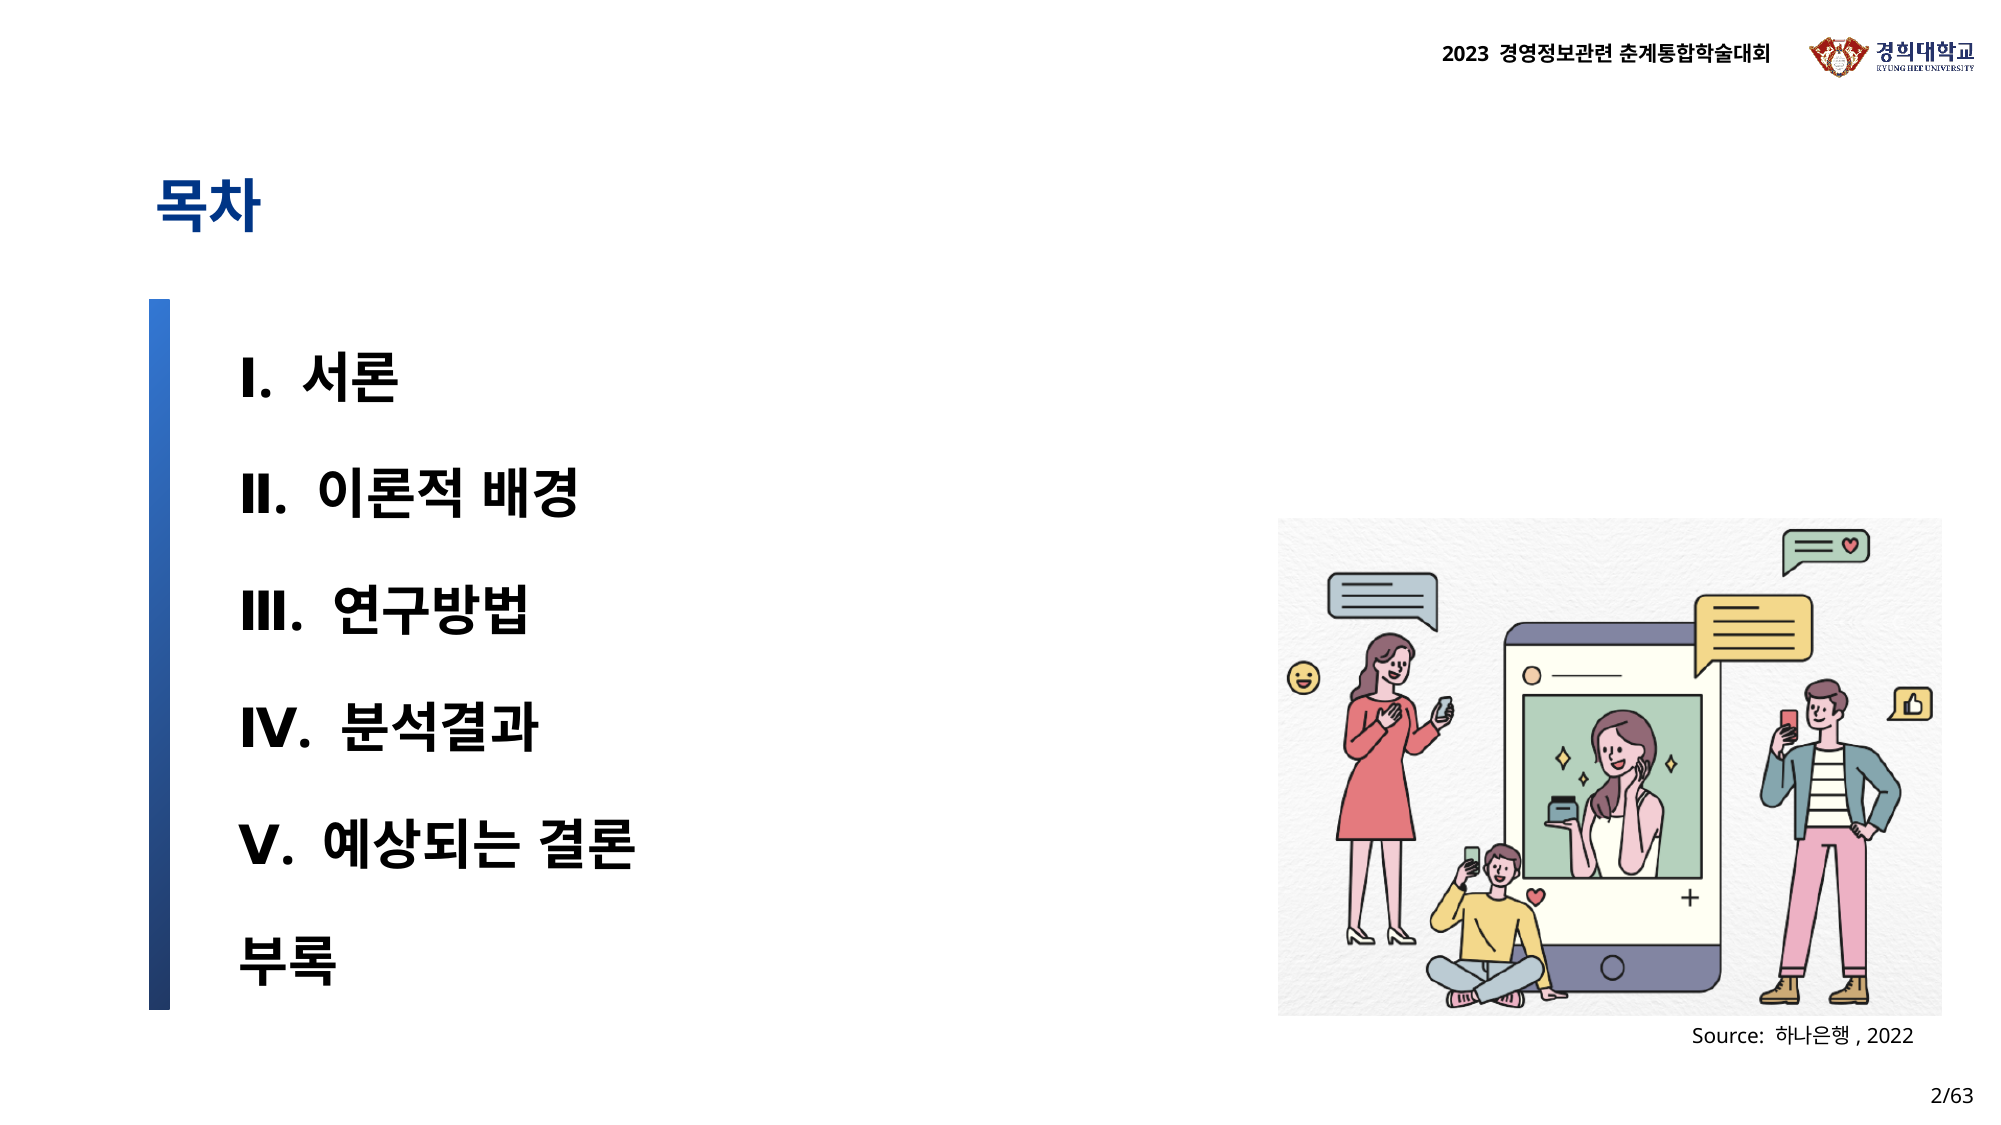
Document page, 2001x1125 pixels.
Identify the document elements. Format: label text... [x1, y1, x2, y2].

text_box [1278, 518, 1942, 1059]
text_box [1407, 33, 1974, 78]
text_box [148, 298, 171, 1010]
slide_number 2/63 [1538, 1058, 1989, 1119]
text_box Ⅰ. 서론 Ⅱ. 이론적 배경 Ⅲ. 연구방법 Ⅳ. 분석결과 Ⅴ. 예상되는 결론 부록 [223, 283, 1635, 1000]
text_box 목차 [79, 161, 338, 247]
